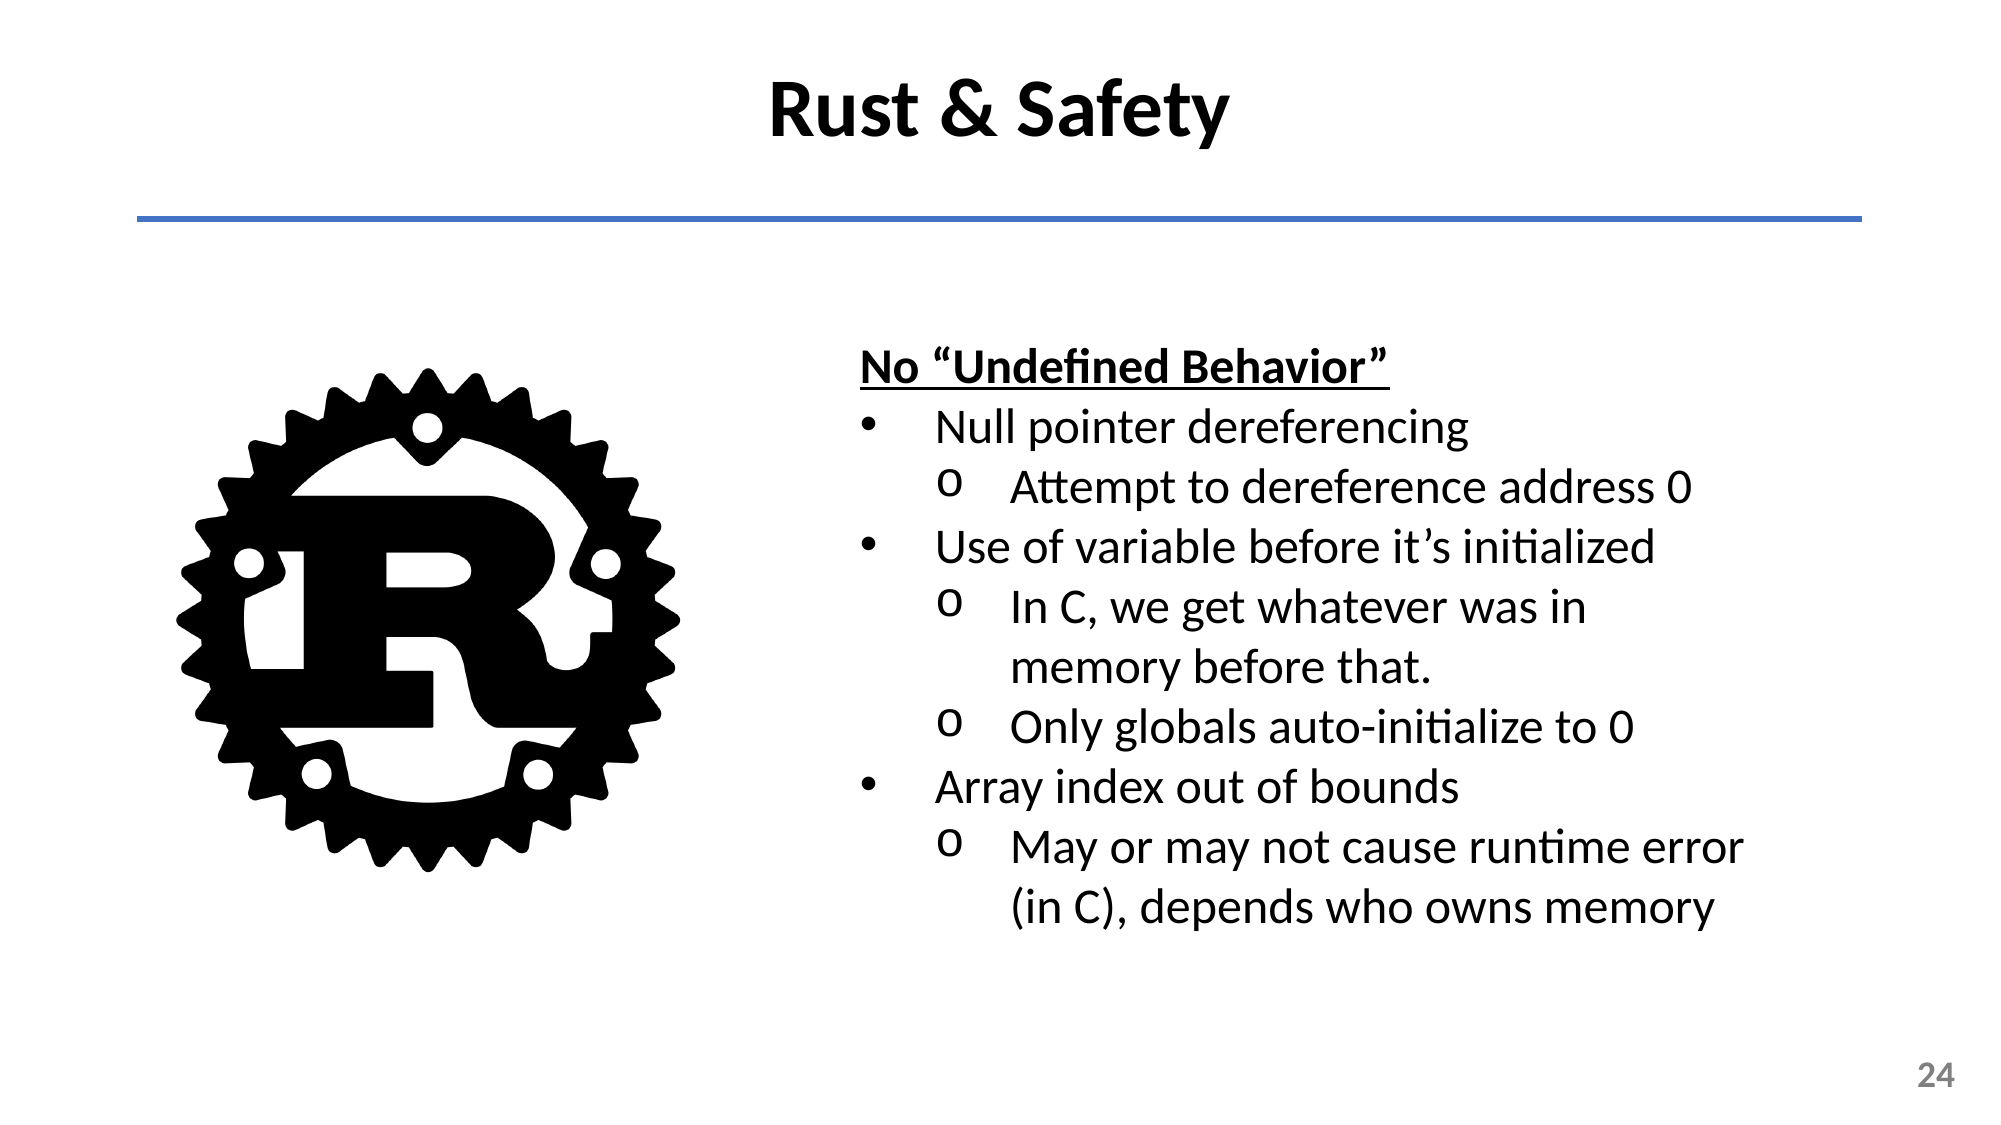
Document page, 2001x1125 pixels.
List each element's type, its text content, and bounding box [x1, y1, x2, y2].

slide_number 24 [1520, 1042, 1970, 1103]
text_box No “Undefined Behavior” Null pointer dereferencing Attempt to dereference address 0 Use of variable before it’s initialized In C, we get whatever was in memory before that. Only globals auto-initialize to 0 Array index out of bounds May or may not cause runtime error (in C), depends who owns memory [845, 325, 1778, 941]
text_box Rust & Safety [137, 1, 1863, 218]
picture [173, 365, 684, 875]
